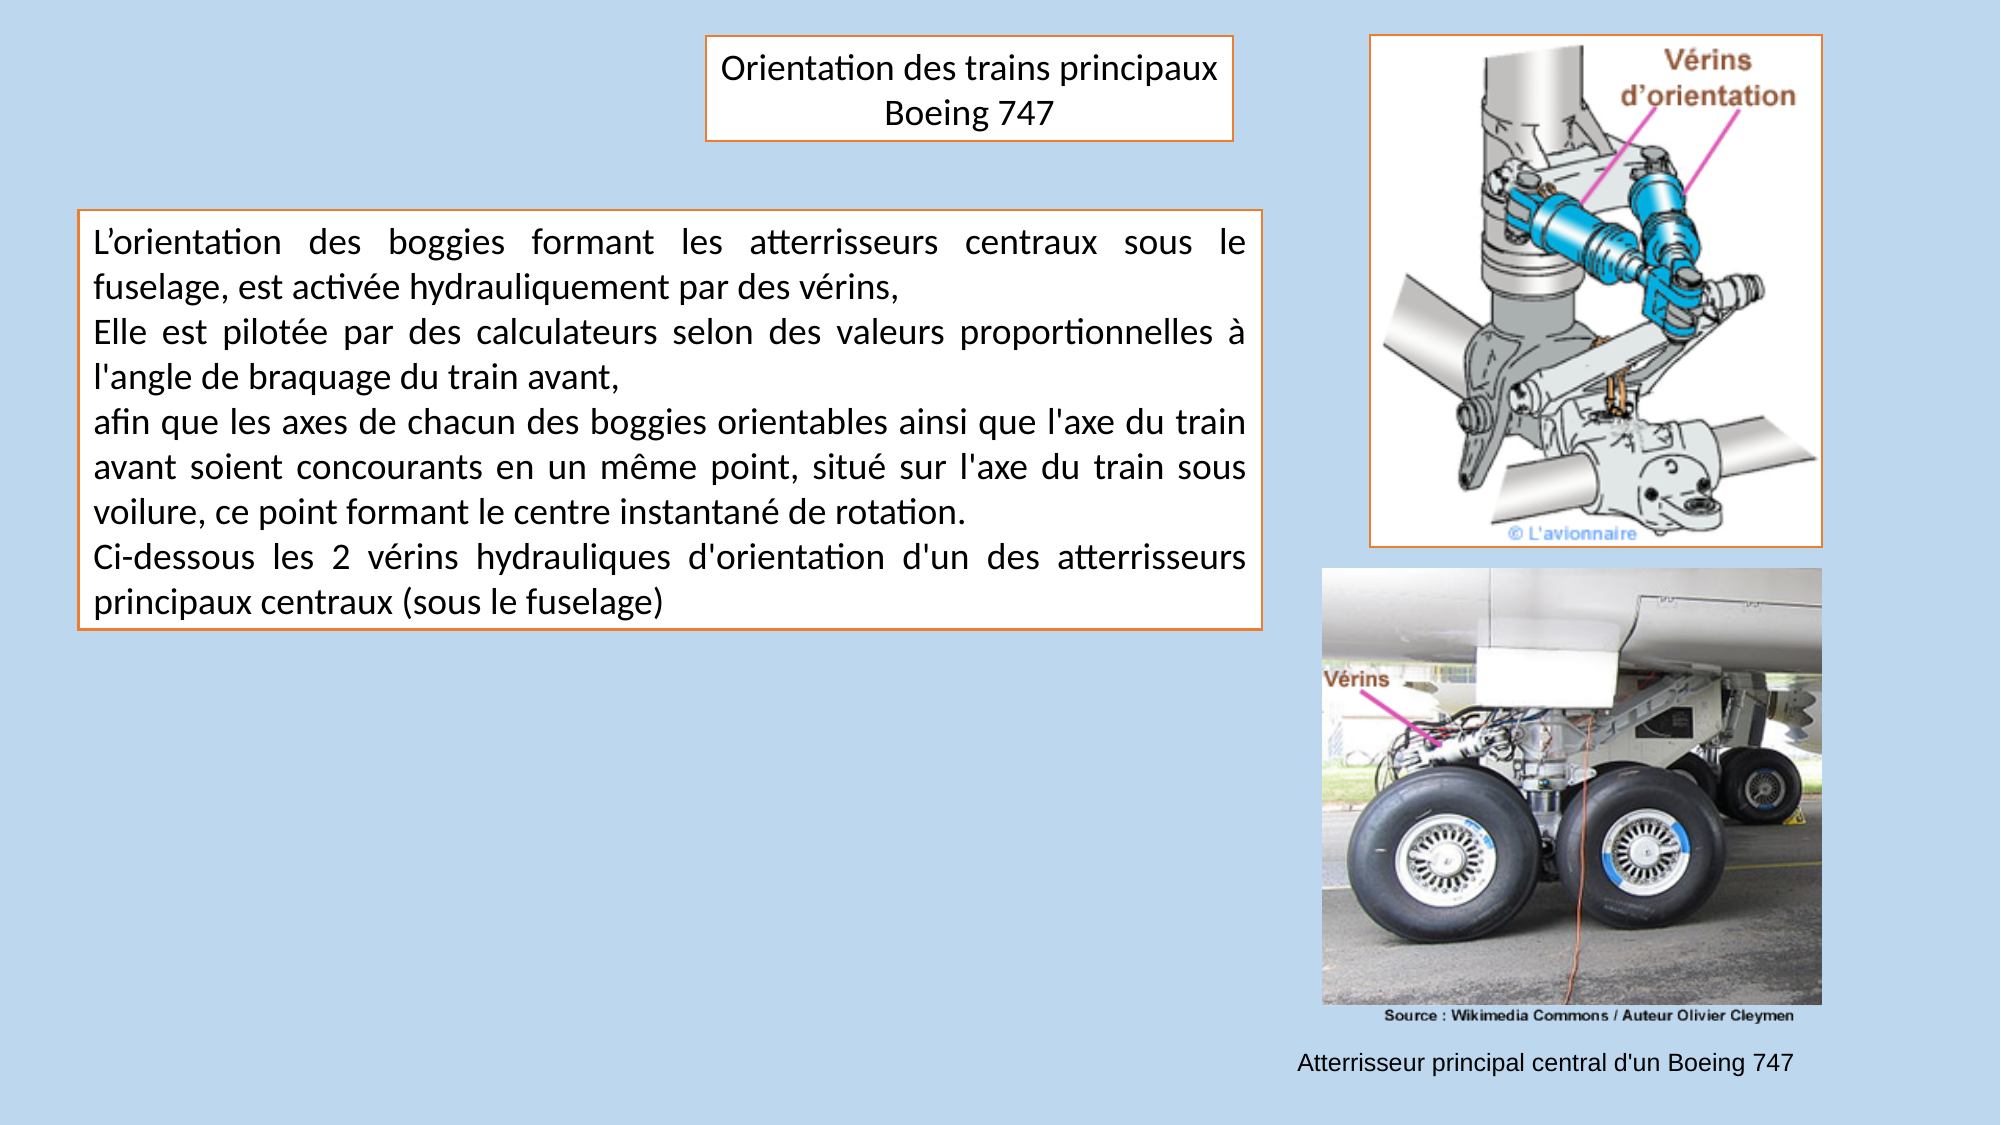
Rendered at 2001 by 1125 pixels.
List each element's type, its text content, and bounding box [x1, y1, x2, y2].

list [1371, 35, 1822, 547]
picture [1322, 568, 1822, 1030]
text_box Orientation des trains principaux Boeing 747 [705, 35, 1234, 142]
text_box Atterrisseur principal central d'un Boeing 747 [1282, 1038, 1811, 1084]
text_box L’orientation des boggies formant les atterrisseurs centraux sous le fuselage, est activée hydrauliquement par des vérins, Elle est pilotée par des calculateurs selon des valeurs proportionnelles à l'angle de braquage du train avant, afin que les axes de chacun des boggies orientables ainsi que l'axe du train avant soient concourants en un même point, situé sur l'axe du train sous voilure, ce point formant le centre instantané de rotation. Ci-dessous les 2 vérins hydrauliques d'orientation d'un des atterrisseurs principaux centraux (sous le fuselage) [77, 209, 1263, 631]
